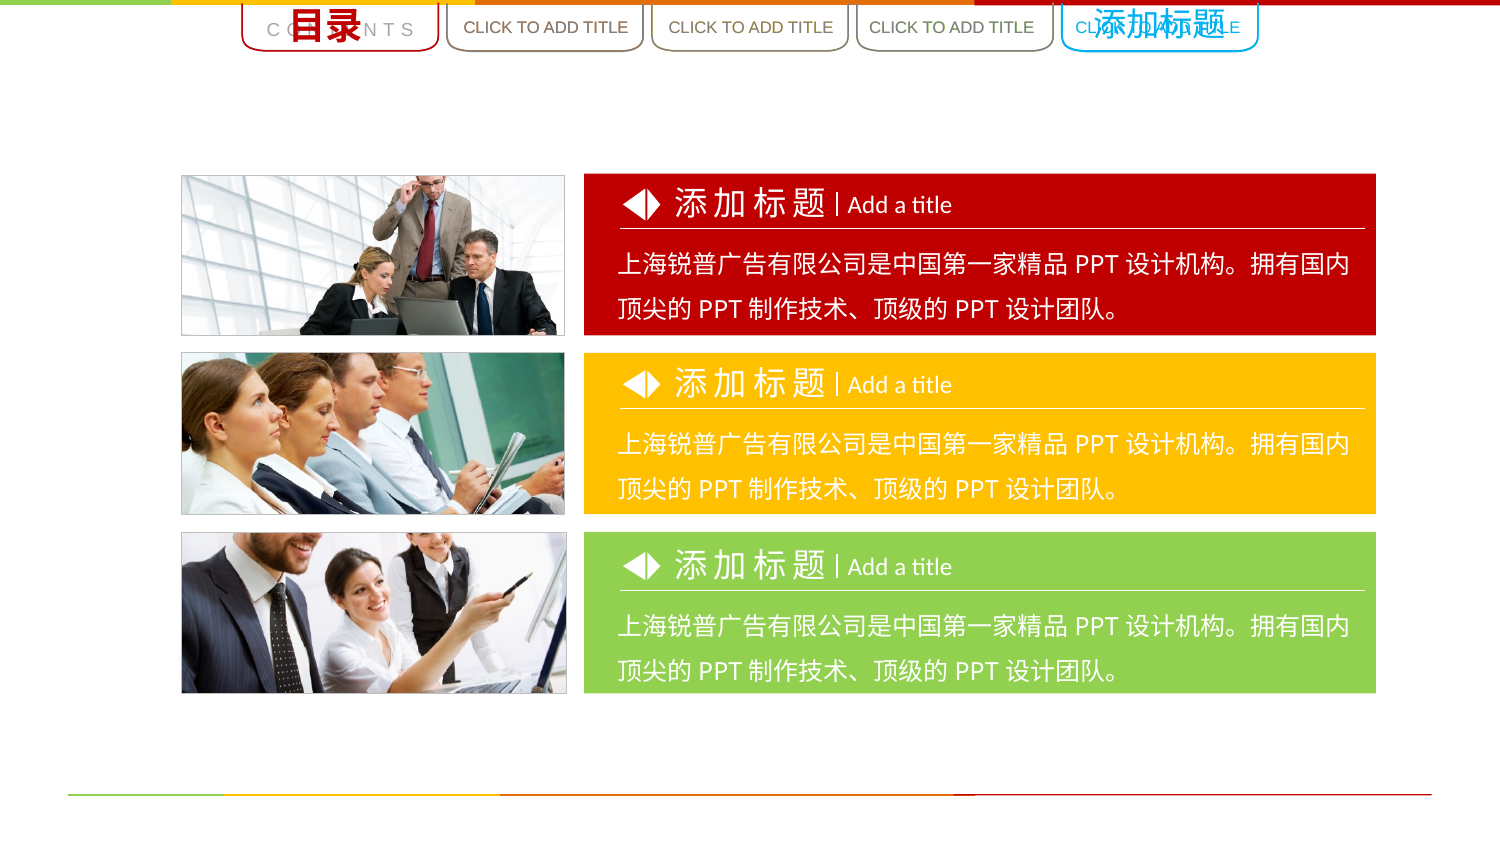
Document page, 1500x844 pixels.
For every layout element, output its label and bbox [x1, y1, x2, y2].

text_box [583, 352, 1377, 515]
text_box [583, 531, 1377, 694]
picture [181, 174, 565, 336]
picture [181, 531, 567, 694]
text_box [1058, 2, 1259, 52]
text_box [651, 2, 850, 52]
text_box [241, 0, 439, 56]
text_box [446, 2, 647, 52]
text_box [852, 2, 1054, 52]
picture [181, 352, 565, 515]
text_box [583, 173, 1377, 336]
